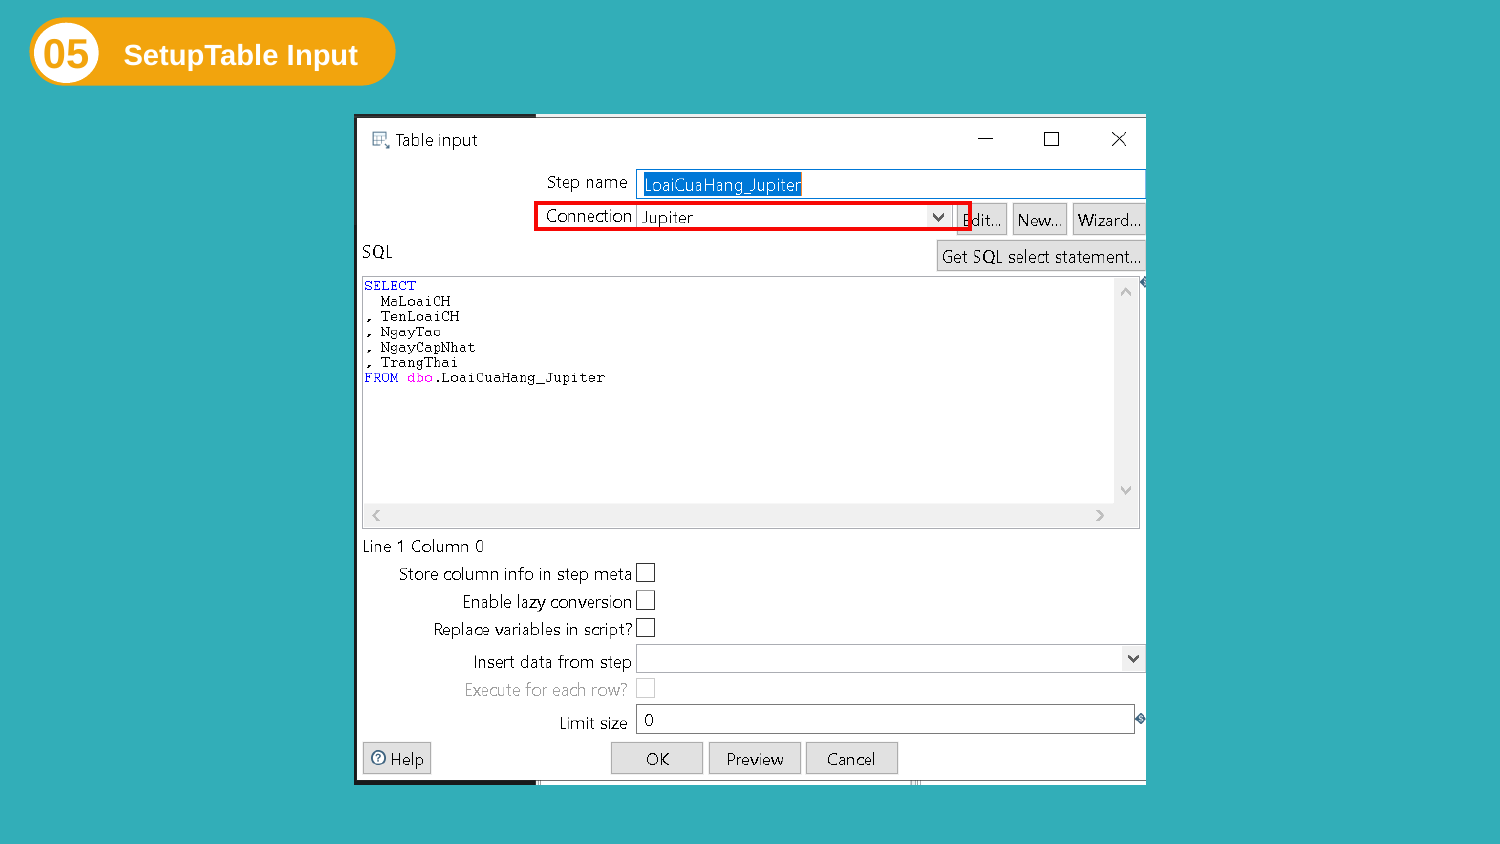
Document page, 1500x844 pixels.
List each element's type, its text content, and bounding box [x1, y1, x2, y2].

picture [354, 114, 1146, 786]
text_box SetupTable Input [98, 28, 373, 79]
text_box [47, 15, 398, 88]
text_box 05 [22, 19, 110, 85]
